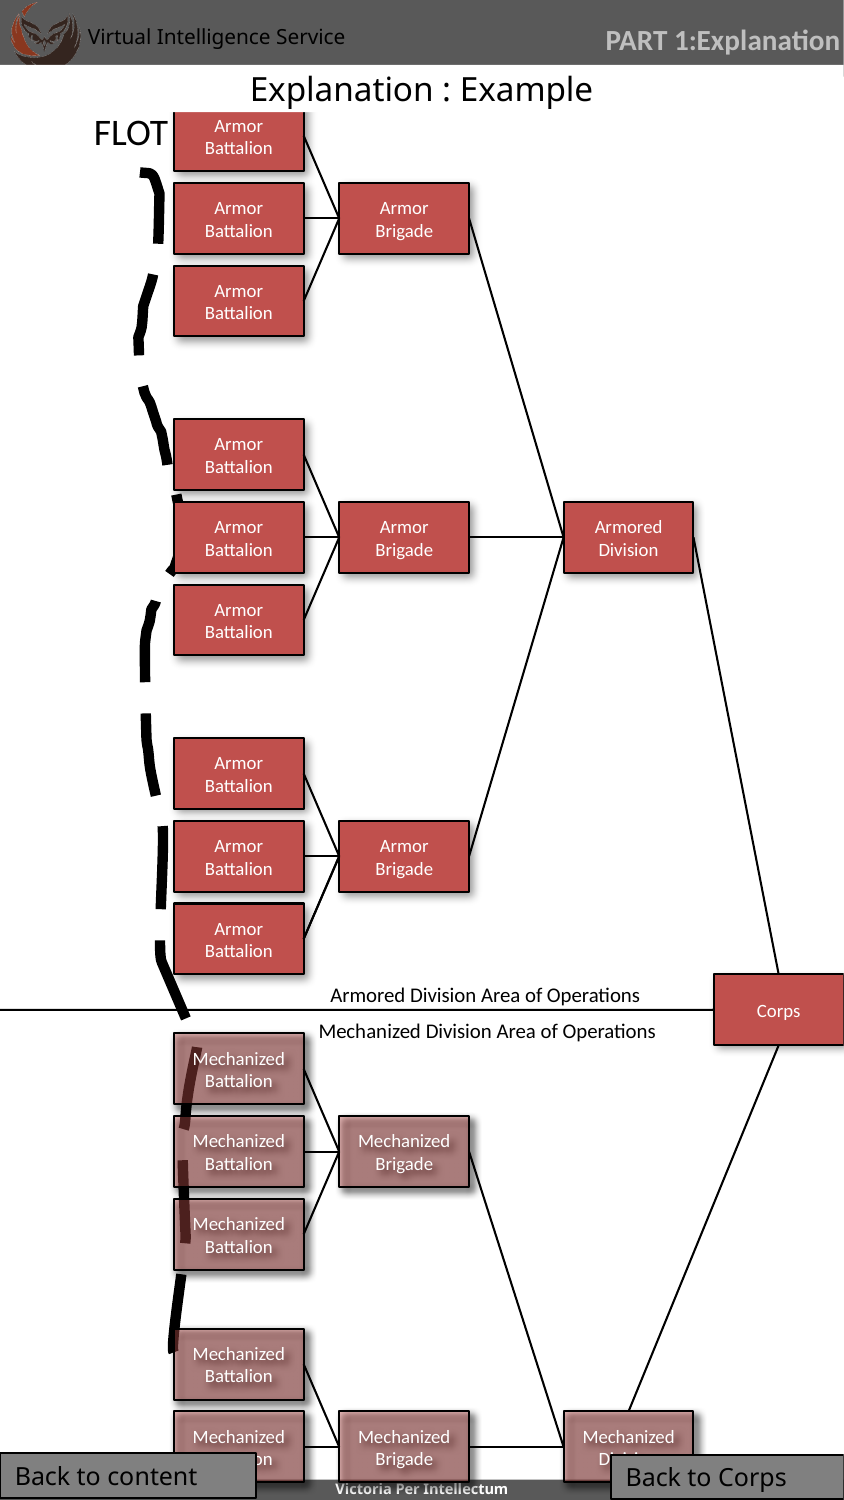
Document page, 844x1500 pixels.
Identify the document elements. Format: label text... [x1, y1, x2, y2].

text_box [137, 171, 183, 1008]
text_box Armor Brigade [344, 819, 471, 894]
text_box Corps [718, 972, 844, 1047]
text_box Mechanized Brigade [344, 1114, 471, 1189]
text_box Mechanized Battalion [172, 1409, 306, 1484]
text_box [628, 1045, 779, 1412]
text_box [171, 1275, 182, 1327]
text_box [303, 1363, 340, 1446]
text_box Back to Corps [610, 1454, 844, 1500]
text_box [303, 773, 340, 857]
text_box Mechanized Battalion [172, 1197, 306, 1272]
text_box Armor Battalion [172, 500, 298, 575]
picture [0, 0, 88, 64]
text_box [164, 1019, 192, 1222]
text_box Armor Battalion [172, 901, 306, 976]
text_box FLOT [79, 113, 170, 160]
text_box Armored Division Area of Operations [315, 974, 729, 1015]
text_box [303, 135, 340, 219]
text_box Armor Battalion [172, 264, 306, 339]
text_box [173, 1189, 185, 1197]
text_box Armor Battalion [172, 417, 306, 492]
text_box Back to content [0, 1453, 257, 1498]
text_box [303, 227, 340, 302]
text_box Armor Battalion [172, 819, 298, 894]
text_box Armor Battalion [172, 181, 298, 256]
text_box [303, 1068, 340, 1150]
text_box Armor Battalion [172, 736, 306, 811]
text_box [468, 1151, 564, 1446]
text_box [303, 546, 340, 621]
text_box Mechanized Division Area of Operations [303, 1009, 718, 1050]
text_box Mechanized Division [561, 1409, 696, 1484]
text_box Armor Brigade [344, 181, 471, 256]
text_box Mechanized Battalion [172, 1114, 298, 1189]
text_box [303, 864, 340, 940]
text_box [468, 537, 564, 857]
text_box Mechanized Battalion [172, 1031, 306, 1106]
text_box Armor Battalion [172, 113, 306, 173]
text_box Mechanized Brigade [337, 1409, 471, 1484]
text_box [693, 537, 779, 975]
text_box PART 1:Explanation [583, 0, 844, 77]
text_box Mechanized Battalion [172, 1327, 306, 1402]
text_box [303, 454, 340, 538]
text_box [303, 1151, 340, 1235]
title Explanation : Example [0, 64, 844, 113]
text_box Armor Battalion [172, 582, 306, 657]
text_box Armor Brigade [344, 500, 463, 575]
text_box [468, 218, 564, 536]
text_box Armored Division [569, 500, 696, 575]
